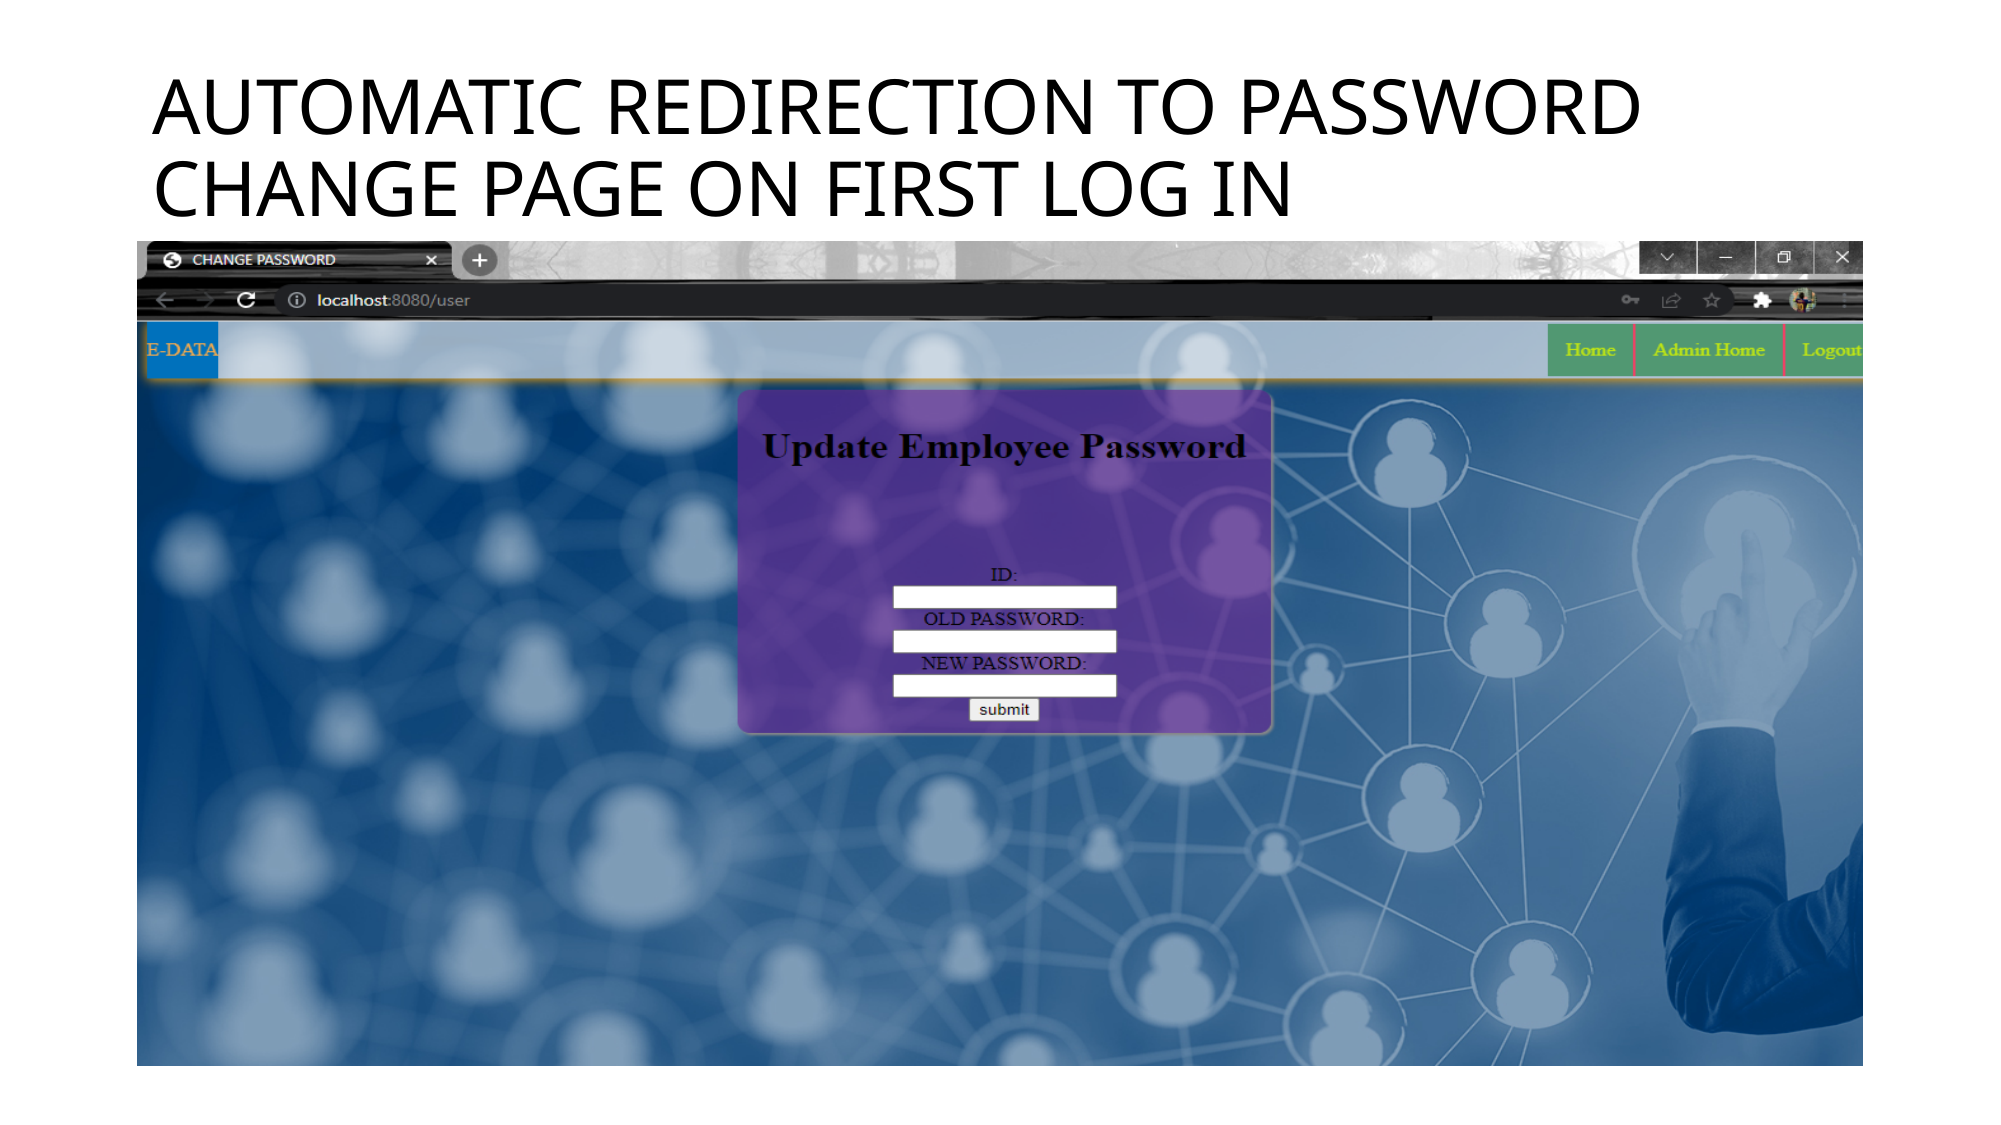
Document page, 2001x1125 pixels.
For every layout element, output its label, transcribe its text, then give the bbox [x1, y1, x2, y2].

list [137, 241, 1863, 1066]
title AUTOMATIC REDIRECTION TO PASSWORD CHANGE PAGE ON FIRST LOG IN [137, 59, 1863, 241]
